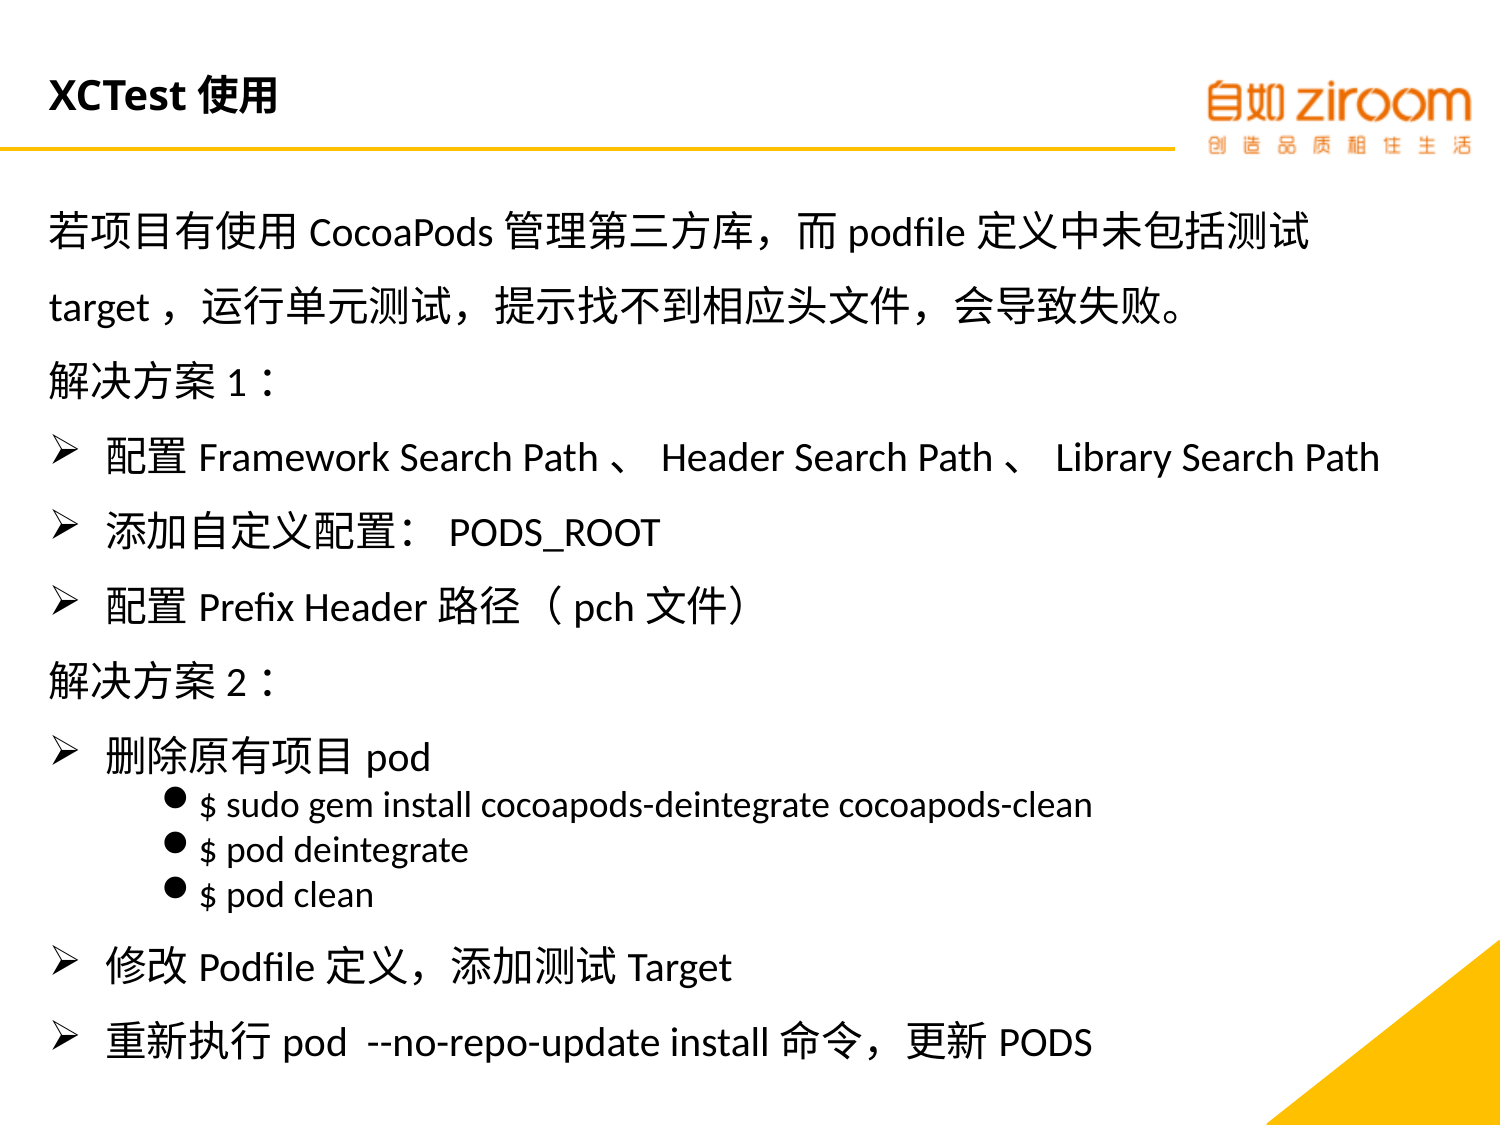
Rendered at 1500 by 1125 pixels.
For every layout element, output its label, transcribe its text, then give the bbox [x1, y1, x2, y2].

text_box 若项目有使用CocoaPods管理第三方库，而podfile定义中未包括测试target，运行单元测试，提示找不到相应头文件，会导致失败。 解决方案1： 配置Framework Search Path、Header Search Path、Library Search Path 添加自定义配置：PODS_ROOT 配置Prefix Header路径（pch文件） 解决方案2： 删除原有项目pod $ sudo gem install cocoapods-deintegrate cocoapods-clean $ pod deintegrate $ pod clean 修改Podfile定义，添加测试Target 重新执行pod --no-repo-update install命令，更新PODS [41, 172, 1447, 1073]
title XCTest使用 [40, 0, 1392, 188]
picture [1392, 57, 1500, 173]
